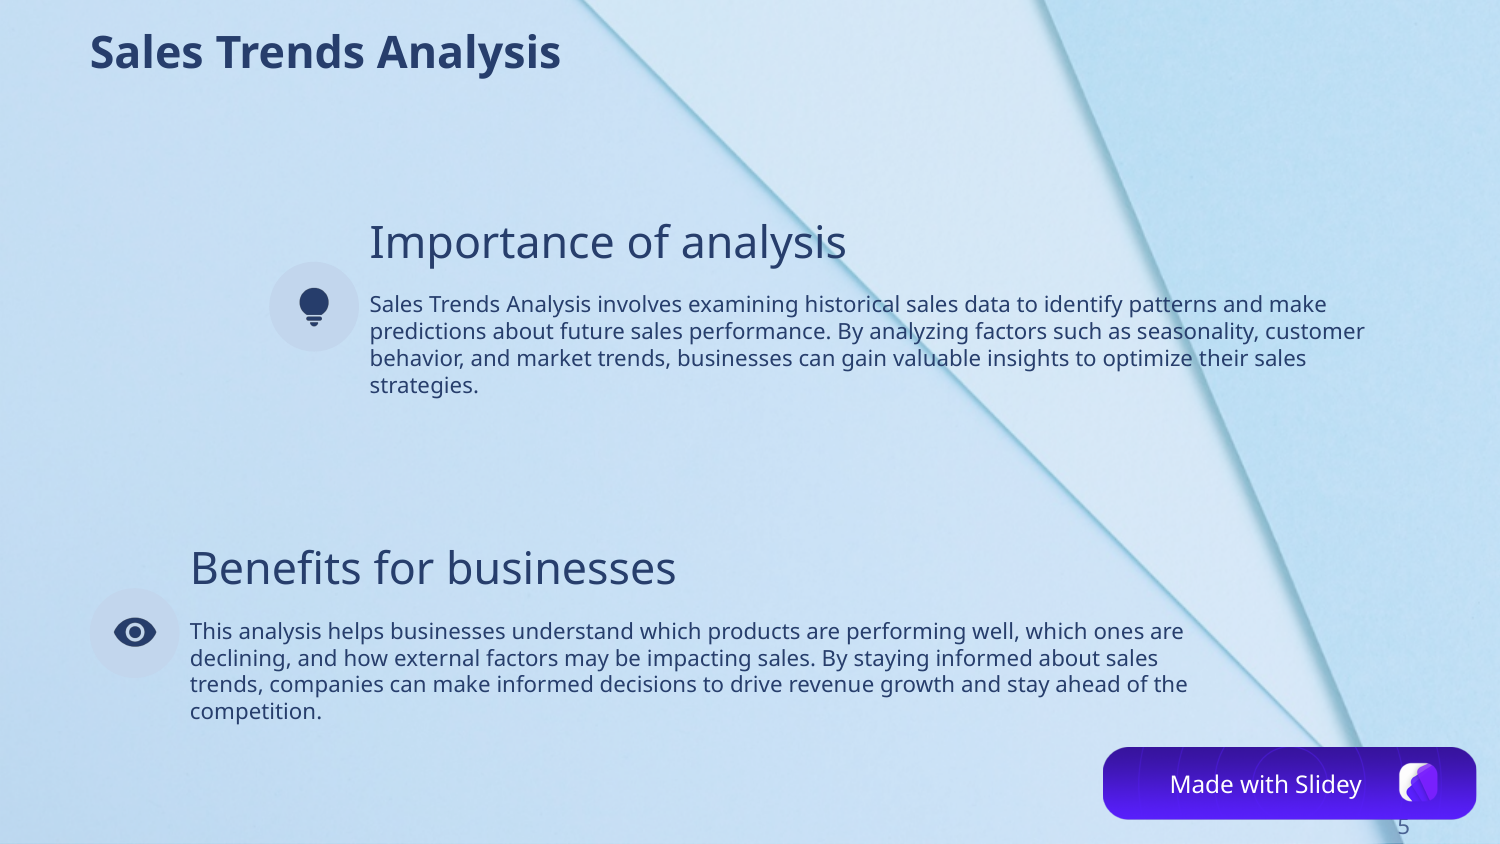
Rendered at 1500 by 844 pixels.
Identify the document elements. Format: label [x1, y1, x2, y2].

text_box [268, 154, 1411, 459]
text_box [0, 0, 1500, 844]
text_box [89, 481, 1231, 785]
text_box [1102, 747, 1477, 821]
